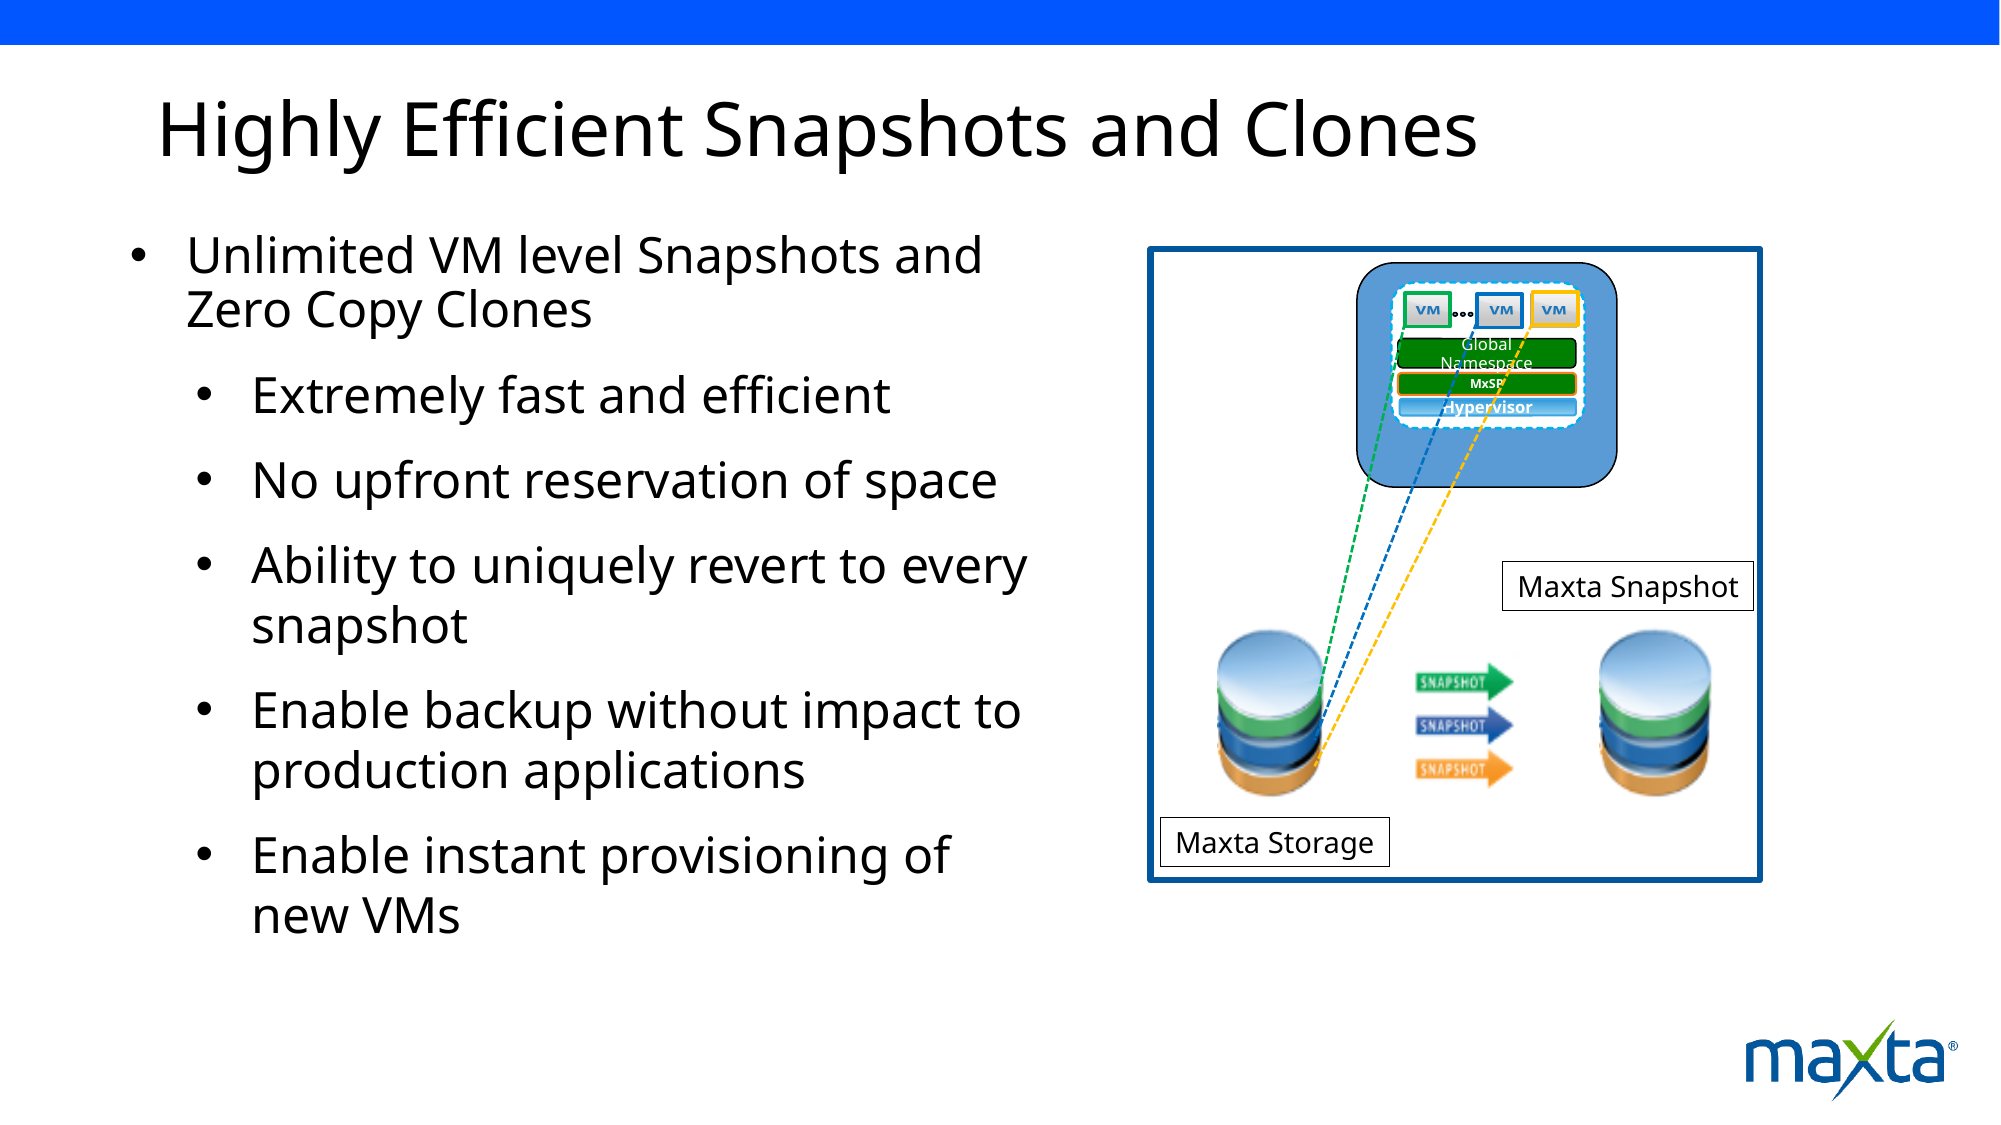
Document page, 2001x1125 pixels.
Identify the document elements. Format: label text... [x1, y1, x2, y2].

title Highly Efficient Snapshots and Clones [142, 60, 1858, 204]
picture [1741, 1016, 1961, 1103]
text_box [1164, 262, 1750, 868]
text_box Unlimited VM level Snapshots and Zero Copy Clones Extremely fast and efficient No upfront reservation of space Ability to uniquely revert to every snapshot Enable backup without impact to production applications Enable instant provisioning of new VMs [60, 192, 1071, 983]
text_box [1150, 249, 1760, 881]
